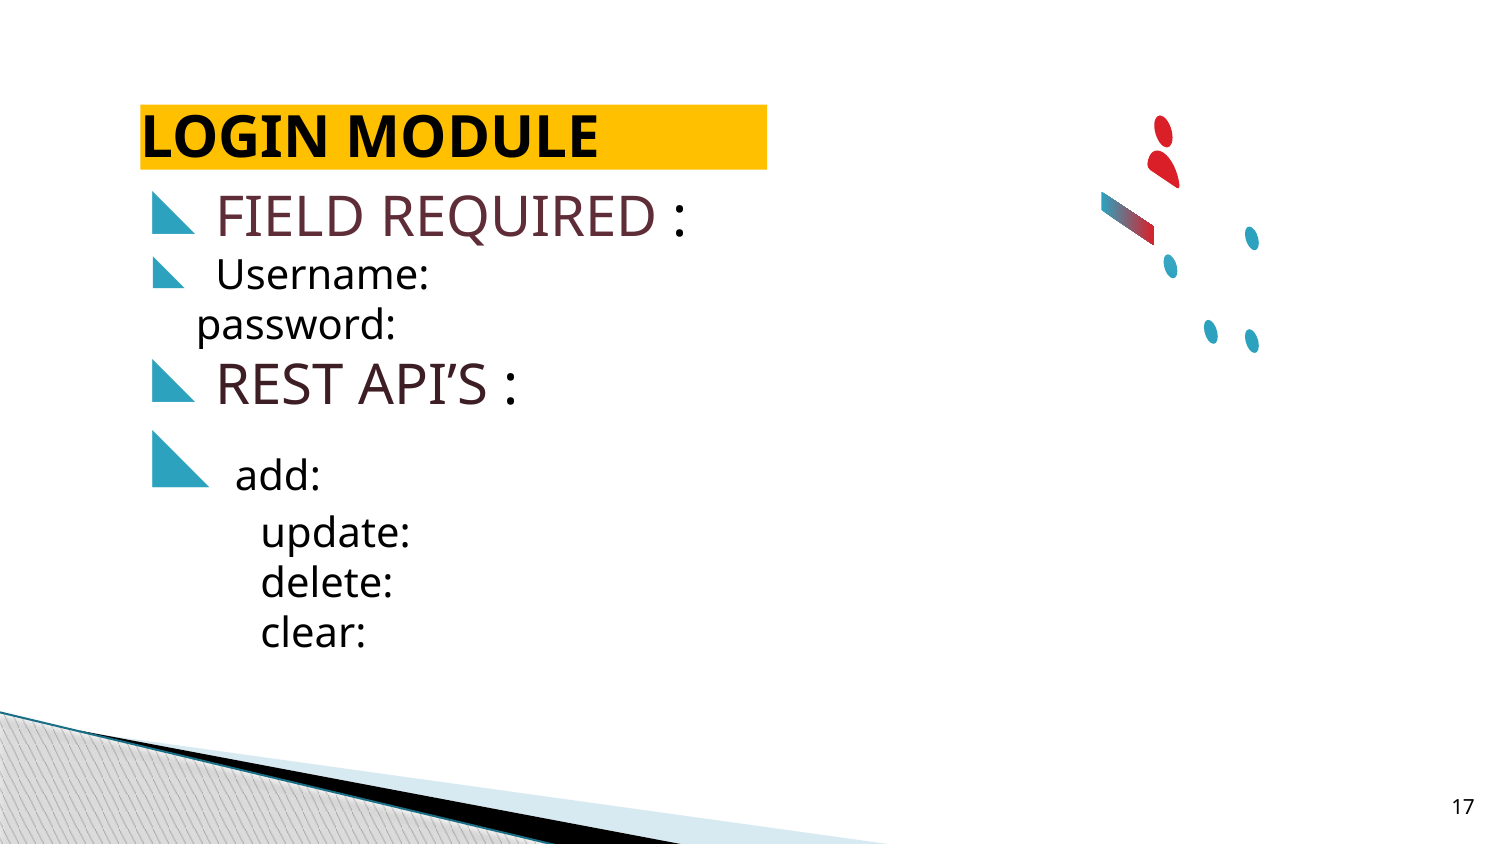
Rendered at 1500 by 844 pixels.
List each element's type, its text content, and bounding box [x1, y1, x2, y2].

slide_number 17 [1426, 779, 1500, 837]
title LOGIN MODULE [140, 104, 768, 170]
list FIELD REQUIRED : Username: password: REST API’S : add: update: delete: clear: [140, 180, 1011, 657]
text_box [1101, 57, 1479, 450]
